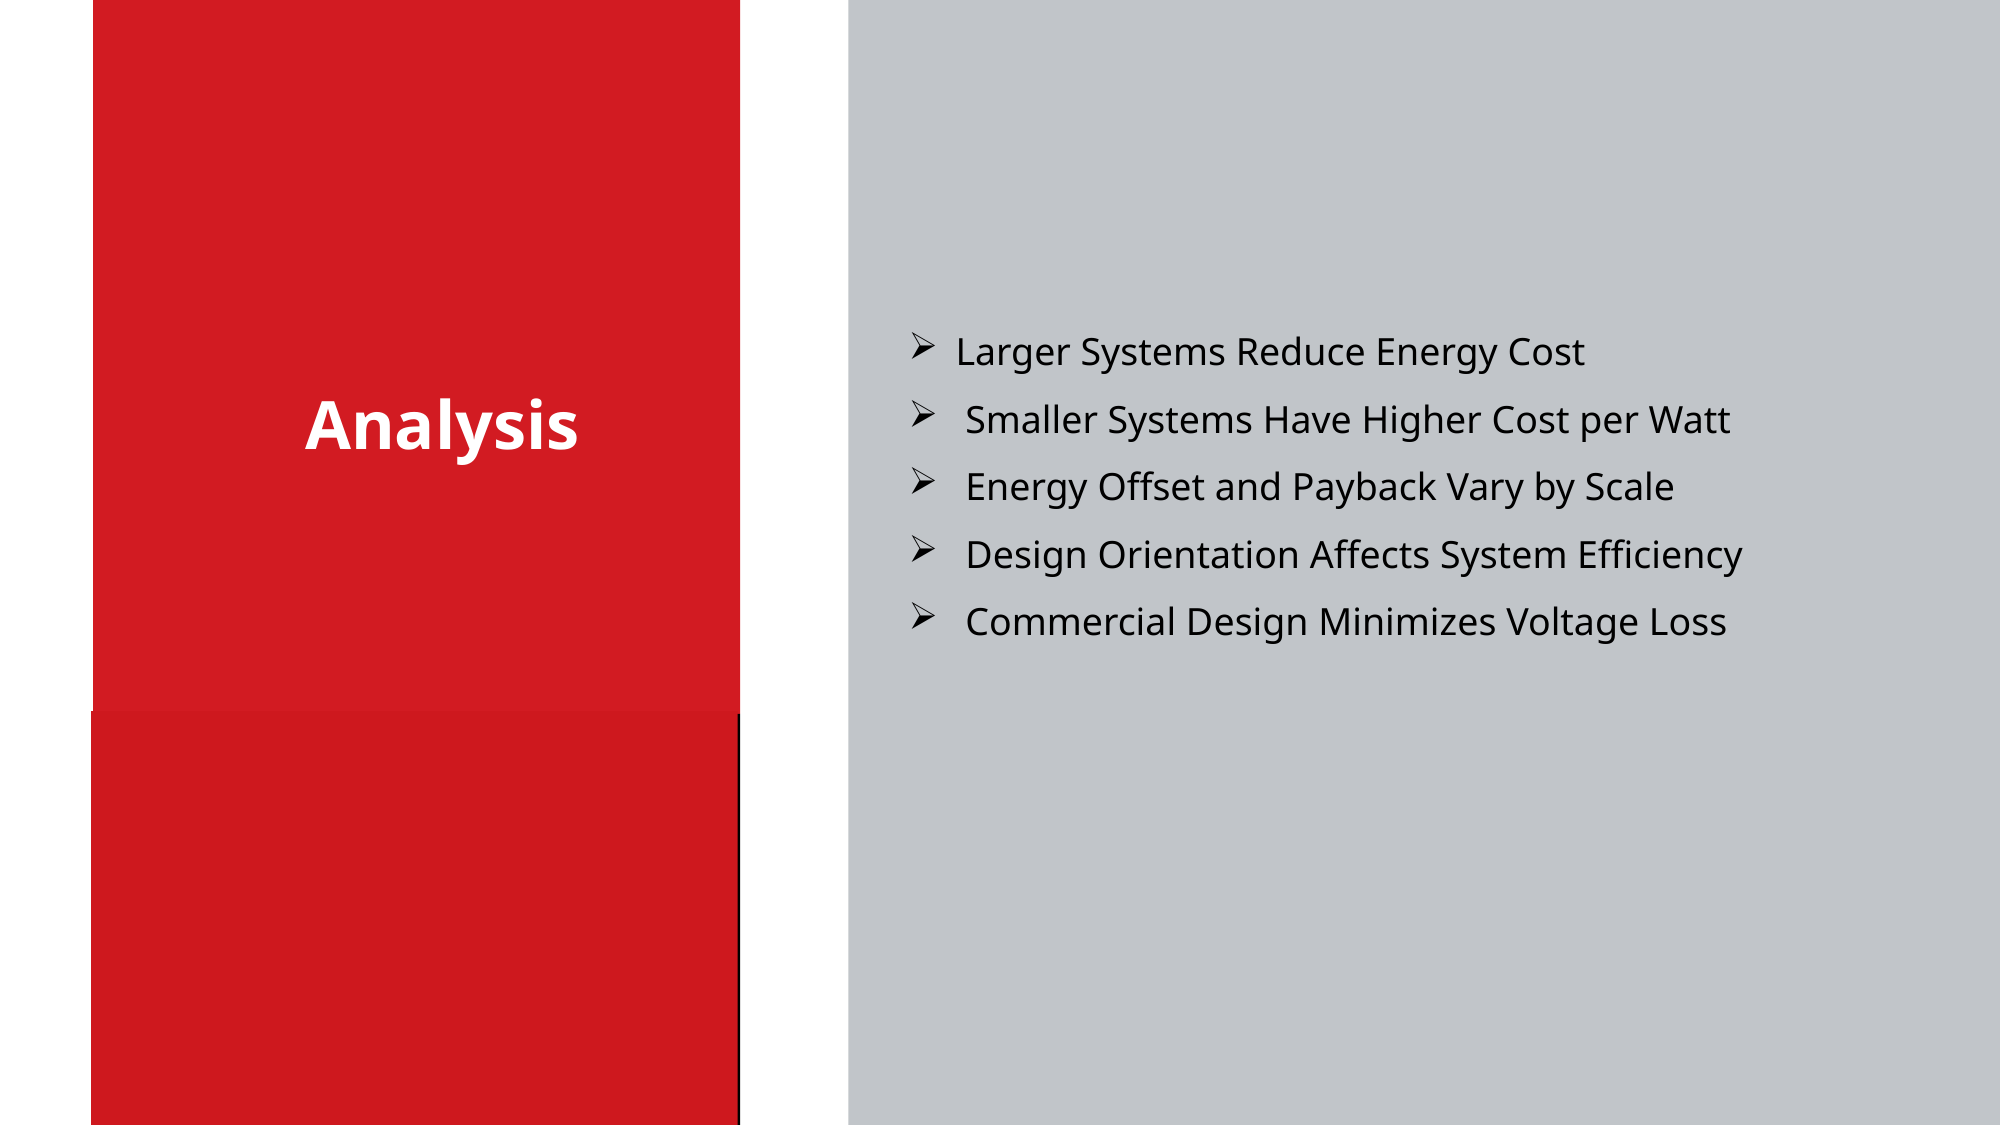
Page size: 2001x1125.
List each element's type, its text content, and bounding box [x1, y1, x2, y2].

text_box Larger Systems Reduce Energy Cost Smaller Systems Have Higher Cost per Watt Energy Offset and Payback Vary by Scale Design Orientation Affects System Efficiency Commercial Design Minimizes Voltage Loss [893, 298, 1759, 651]
text_box Analysis [238, 375, 648, 471]
text_box [90, 710, 739, 1125]
